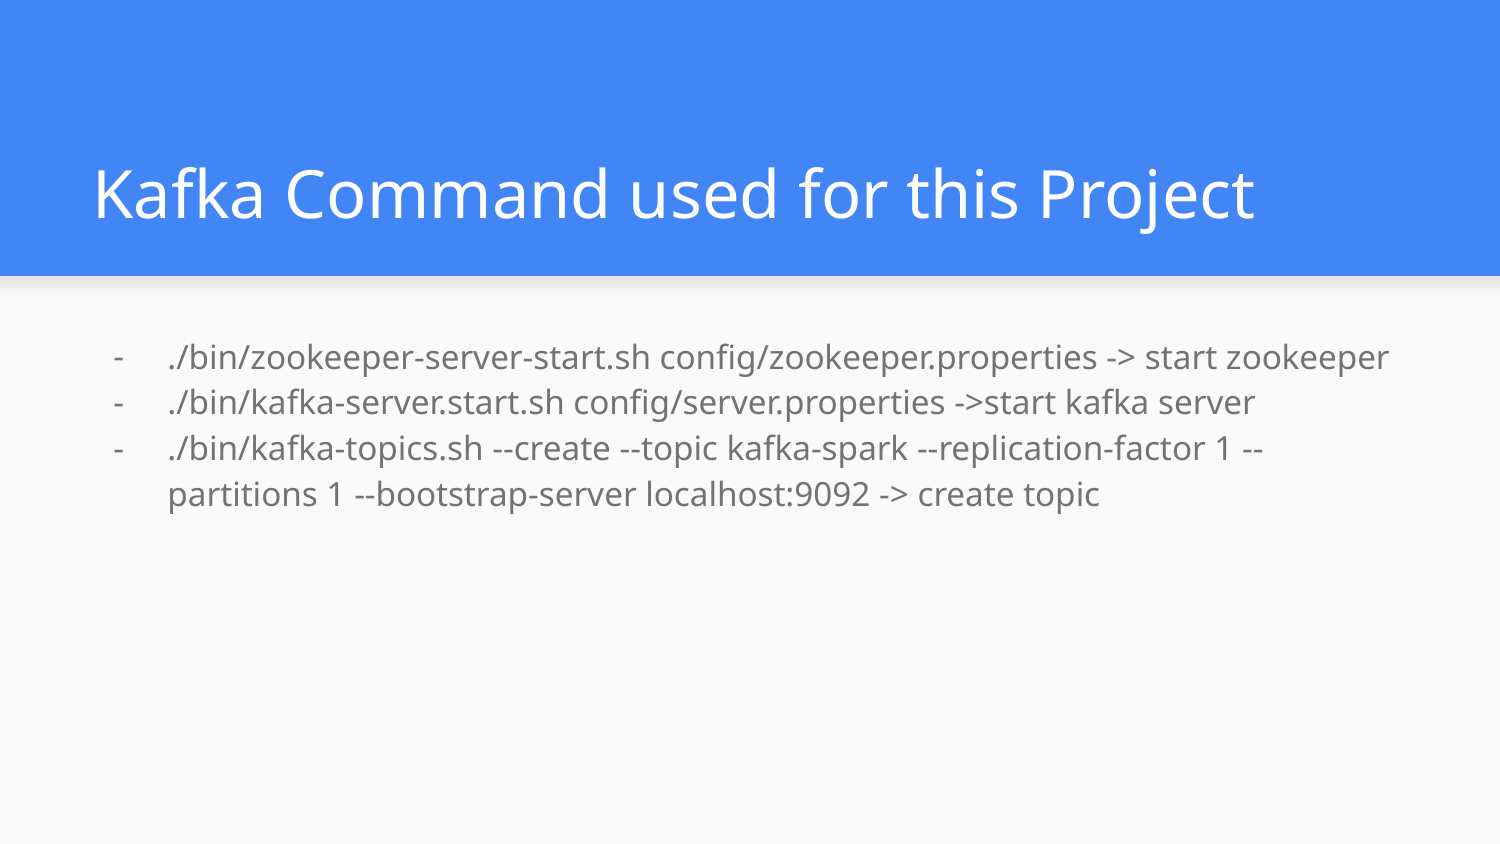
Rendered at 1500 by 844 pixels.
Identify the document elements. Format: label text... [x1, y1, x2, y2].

title Kafka Command used for this Project [77, 121, 1427, 248]
list ./bin/zookeeper-server-start.sh config/zookeeper.properties -> start zookeeper ./bin/kafka-server.start.sh config/server.properties ->start kafka server ./bin/kafka-topics.sh --create --topic kafka-spark --replication-factor 1 --partitions 1 --bootstrap-server localhost:9092 -> create topic [77, 314, 1427, 760]
